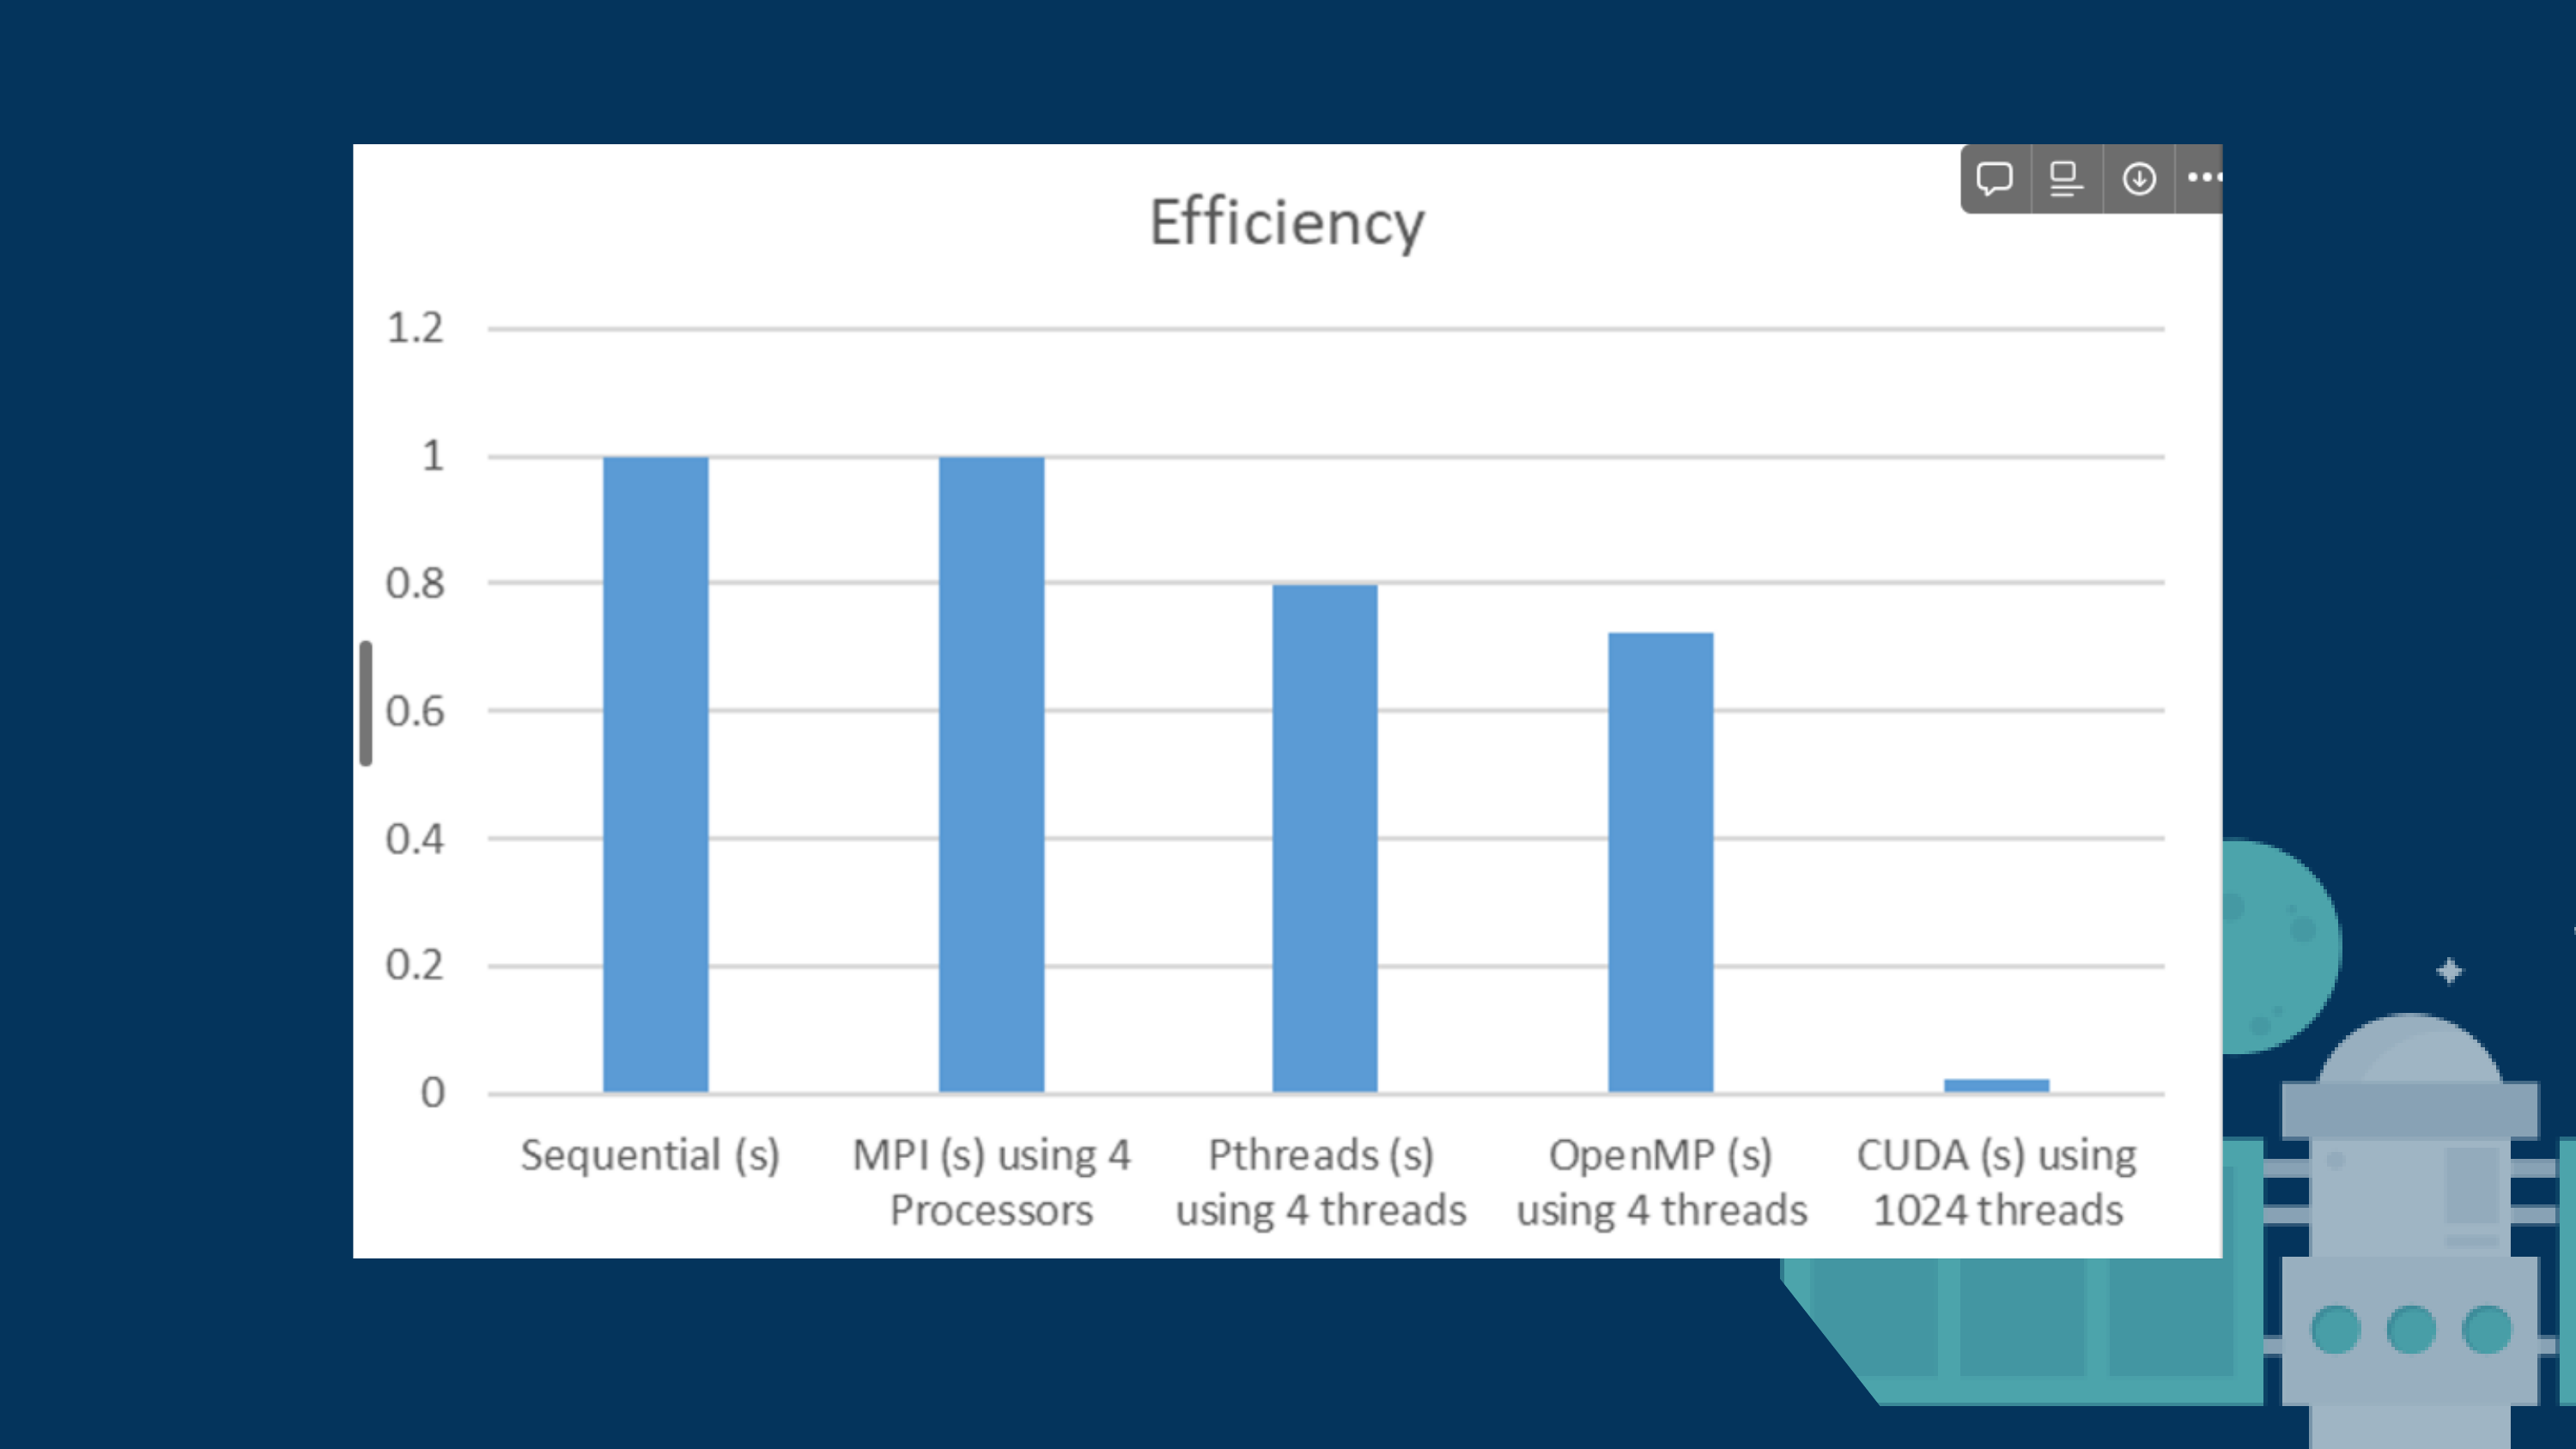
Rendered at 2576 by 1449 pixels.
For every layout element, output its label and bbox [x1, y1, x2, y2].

text_box [353, 144, 2223, 1258]
text_box [1764, 572, 2576, 1449]
